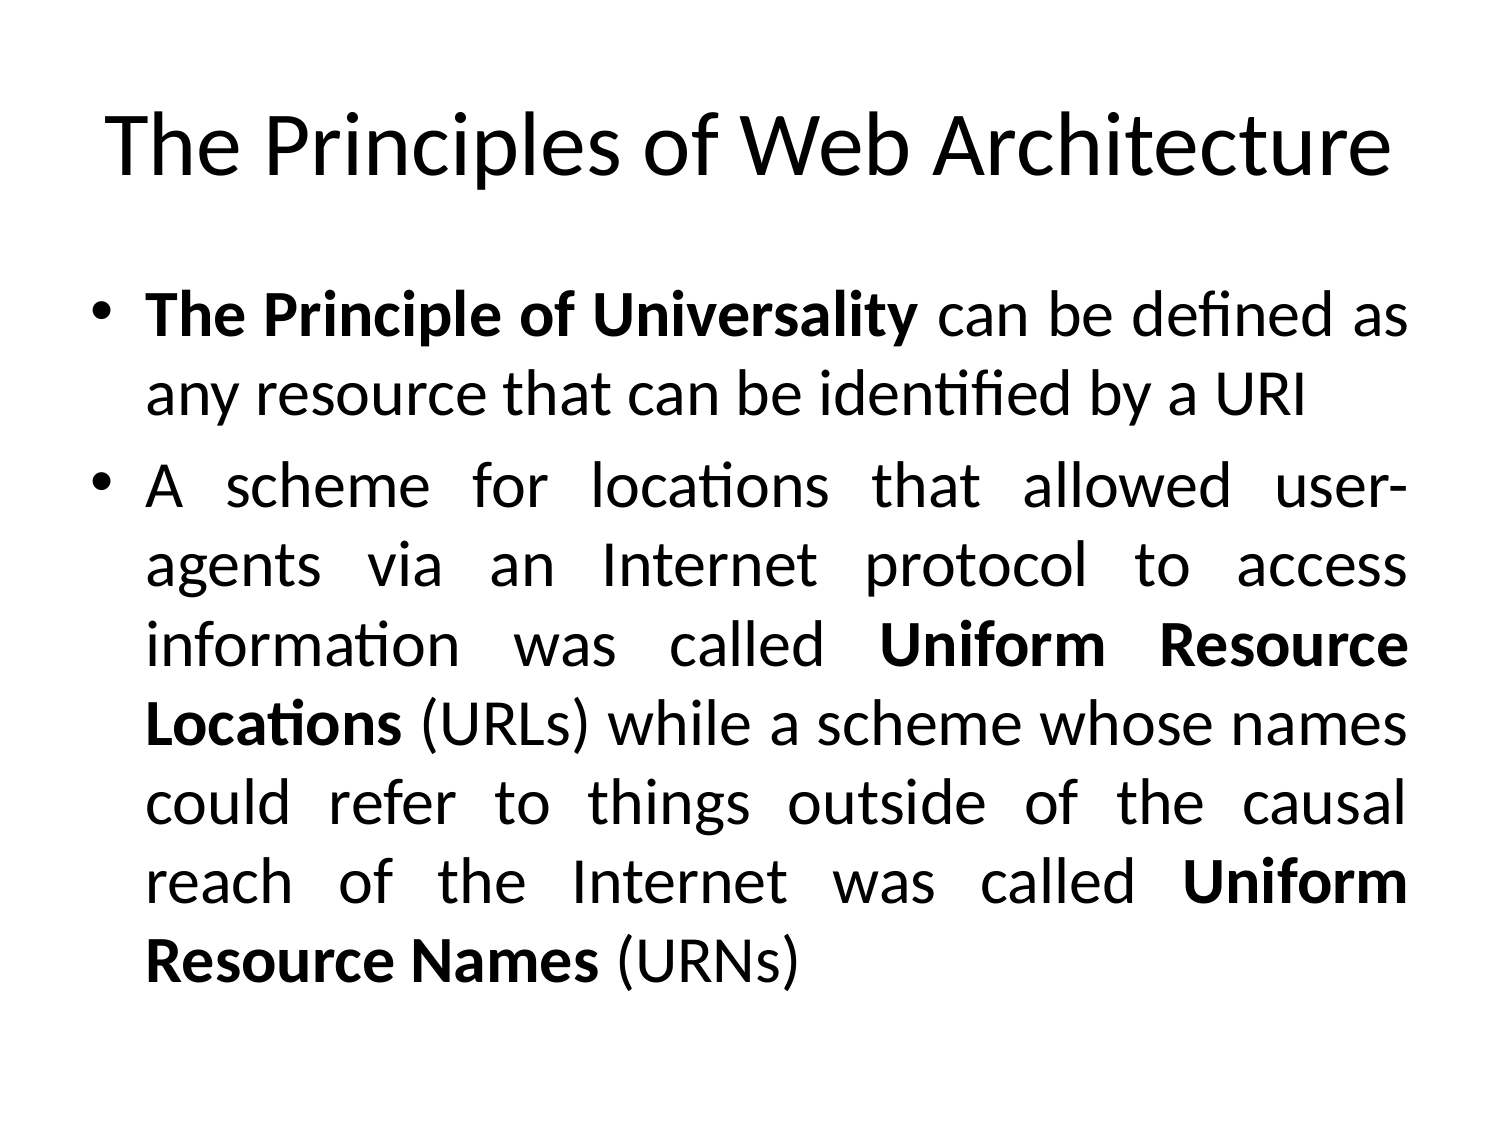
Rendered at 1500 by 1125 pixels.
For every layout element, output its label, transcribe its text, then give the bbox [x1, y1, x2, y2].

title The Principles of Web Architecture [75, 45, 1425, 233]
list The Principle of Universality can be defined as any resource that can be identified by a URI A scheme for locations that allowed user-agents via an Internet protocol to access information was called Uniform Resource Locations (URLs) while a scheme whose names could refer to things outside of the causal reach of the Internet was called Uniform Resource Names (URNs) [75, 262, 1425, 1005]
